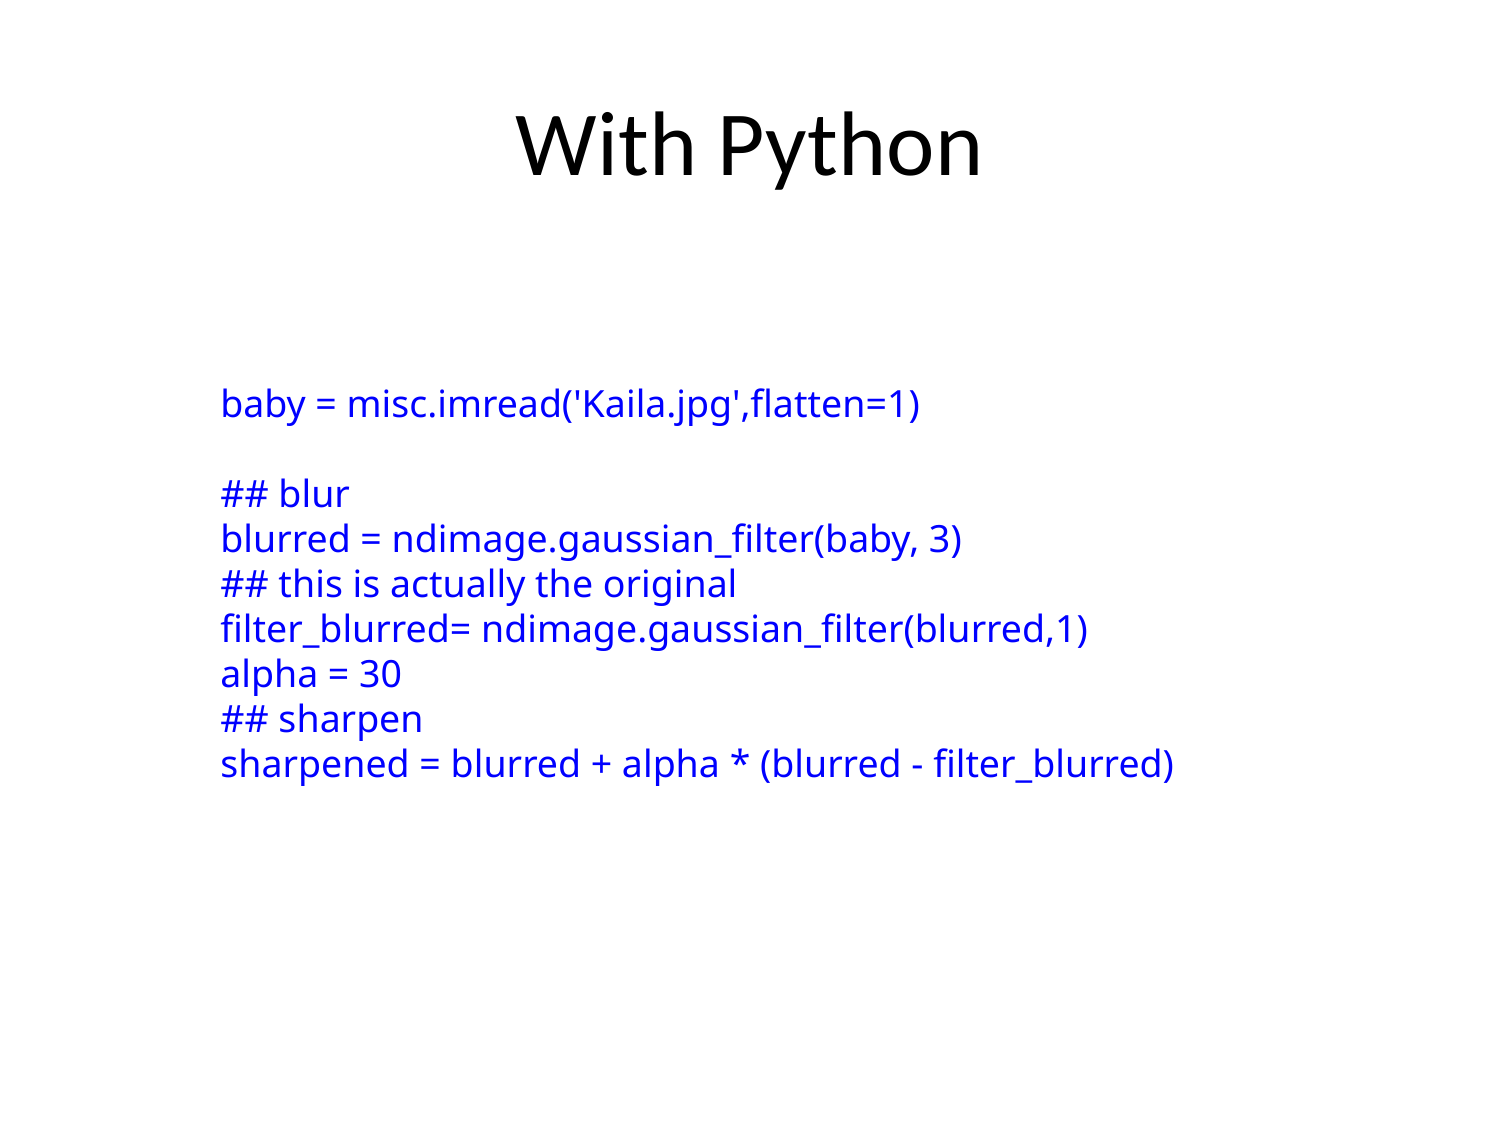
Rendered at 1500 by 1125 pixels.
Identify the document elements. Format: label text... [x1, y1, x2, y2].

title With Python [75, 45, 1425, 233]
text_box baby = misc.imread('Kaila.jpg',flatten=1) ## blur blurred = ndimage.gaussian_filter(baby, 3) ## this is actually the original filter_blurred= ndimage.gaussian_filter(blurred,1) alpha = 30 ## sharpen sharpened = blurred + alpha * (blurred - filter_blurred) [205, 373, 1323, 793]
